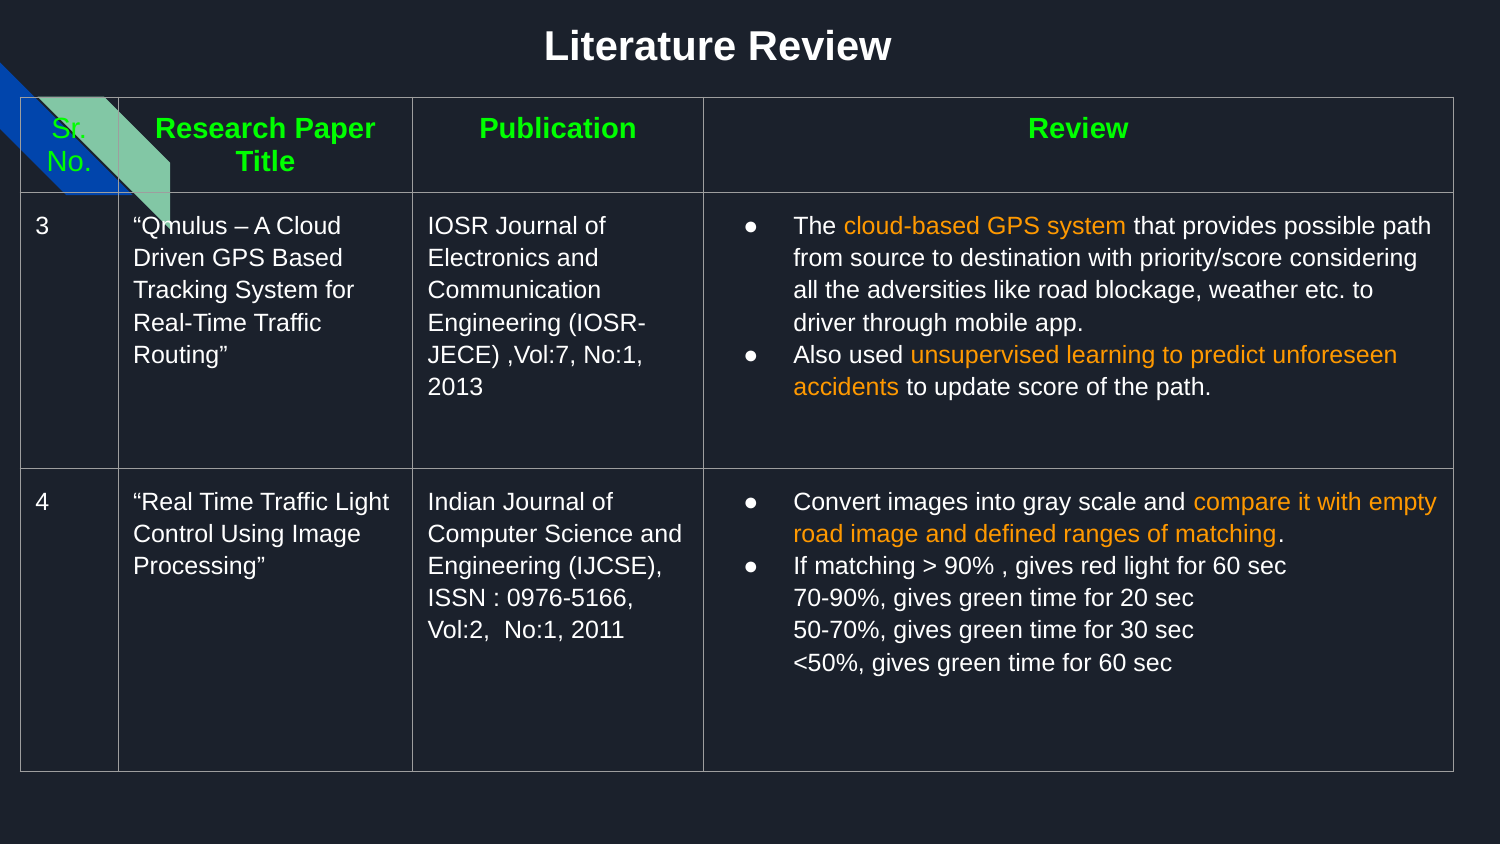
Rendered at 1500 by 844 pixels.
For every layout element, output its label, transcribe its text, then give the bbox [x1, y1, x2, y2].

table_header Research Paper Title [119, 98, 412, 192]
table_header Publication [413, 98, 703, 192]
table_cell “Real Time Traffic Light Control Using Image Processing” [119, 469, 412, 771]
title Literature Review [140, 7, 1296, 97]
table_cell Indian Journal of Computer Science and Engineering (IJCSE), ISSN : 0976-5166, Vol:2, No:1, 2011 [413, 469, 703, 771]
table_header Sr. No. [21, 98, 118, 192]
table_cell Convert images into gray scale and compare it with empty road image and defined ranges of matching. If matching > 90% , gives red light for 60 sec 70-90%, gives green time for 20 sec 50-70%, gives green time for 30 sec <50%, gives green time for 60 sec [704, 469, 1453, 771]
table_cell “Qmulus – A Cloud Driven GPS Based Tracking System for Real-Time Traffic Routing” [119, 193, 412, 468]
table_cell The cloud-based GPS system that provides possible path from source to destination with priority/score considering all the adversities like road blockage, weather etc. to driver through mobile app. Also used unsupervised learning to predict unforeseen accidents to update score of the path. [704, 193, 1453, 468]
table_cell 4 [21, 469, 118, 771]
table_cell IOSR Journal of Electronics and Communication Engineering (IOSR-JECE) ,Vol:7, No:1, 2013 [413, 193, 703, 468]
table_header Review [704, 98, 1453, 192]
table_cell 3 [21, 193, 118, 468]
